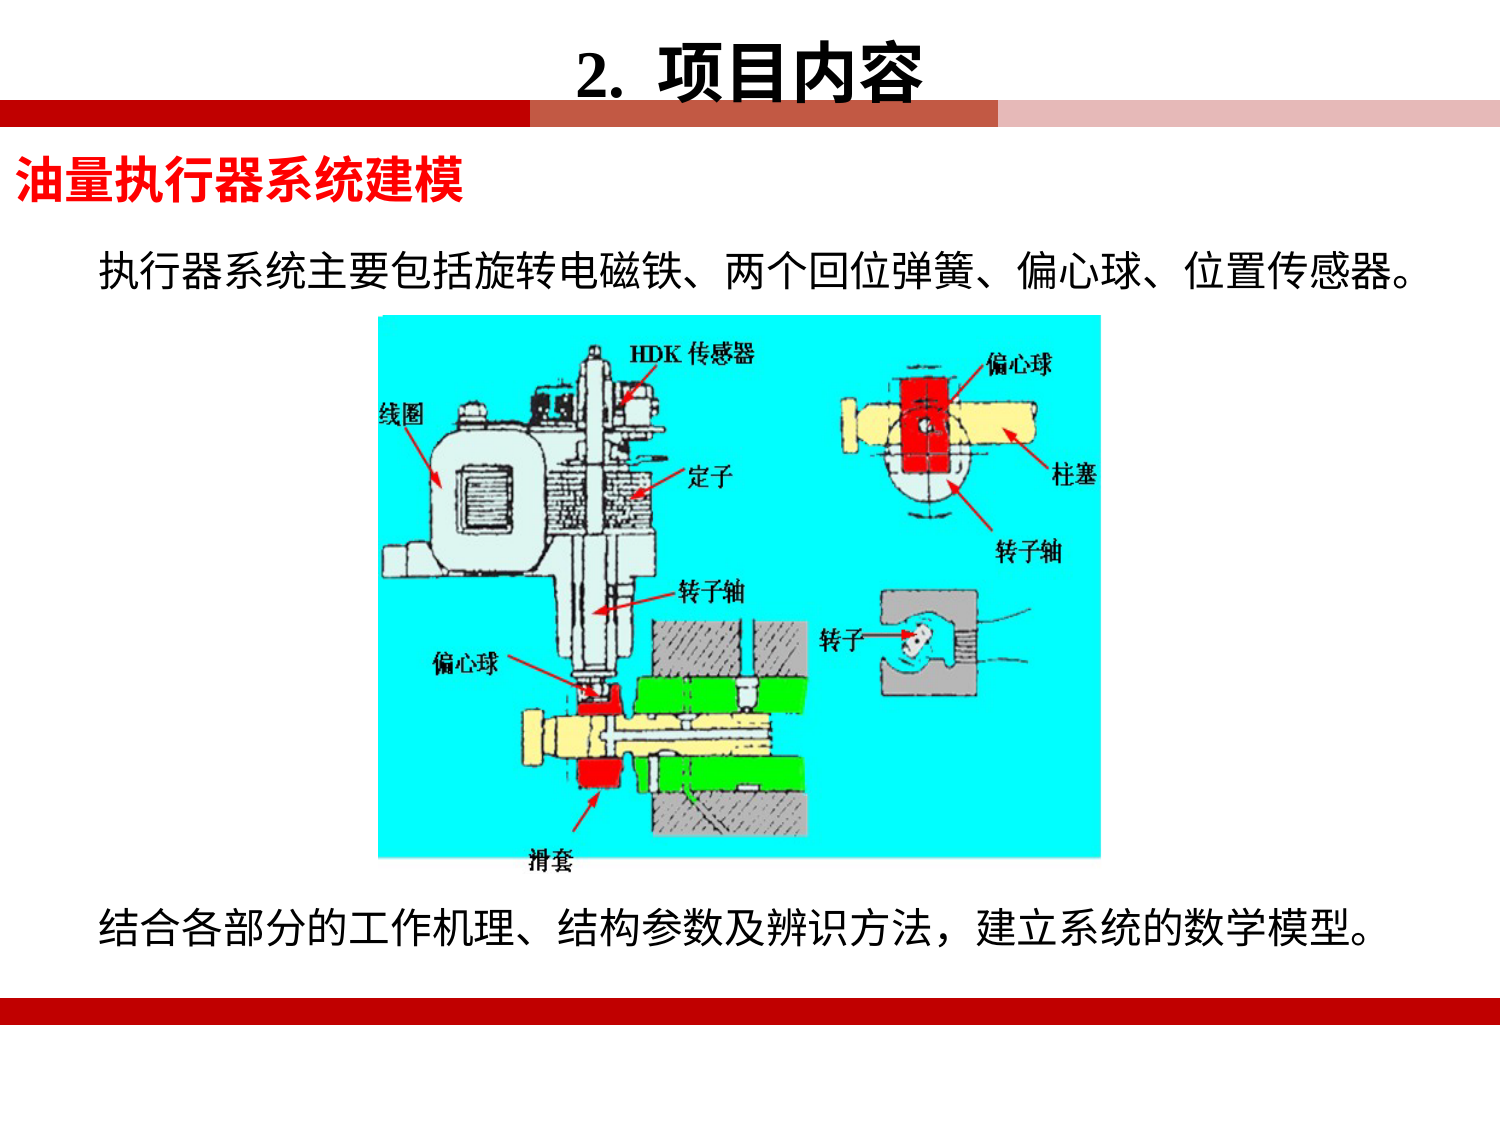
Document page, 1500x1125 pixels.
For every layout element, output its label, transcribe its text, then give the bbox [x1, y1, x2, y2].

text_box 2. 项目内容 [0, 0, 1500, 111]
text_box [5, 114, 1494, 118]
text_box 执行器系统主要包括旋转电磁铁、两个回位弹簧、偏心球、位置传感器。 [0, 217, 1498, 303]
text_box 油量执行器系统建模 [0, 118, 1500, 217]
text_box 结合各部分的工作机理、结构参数及辨识方法，建立系统的数学模型。 [0, 874, 1500, 959]
picture [377, 314, 1102, 874]
